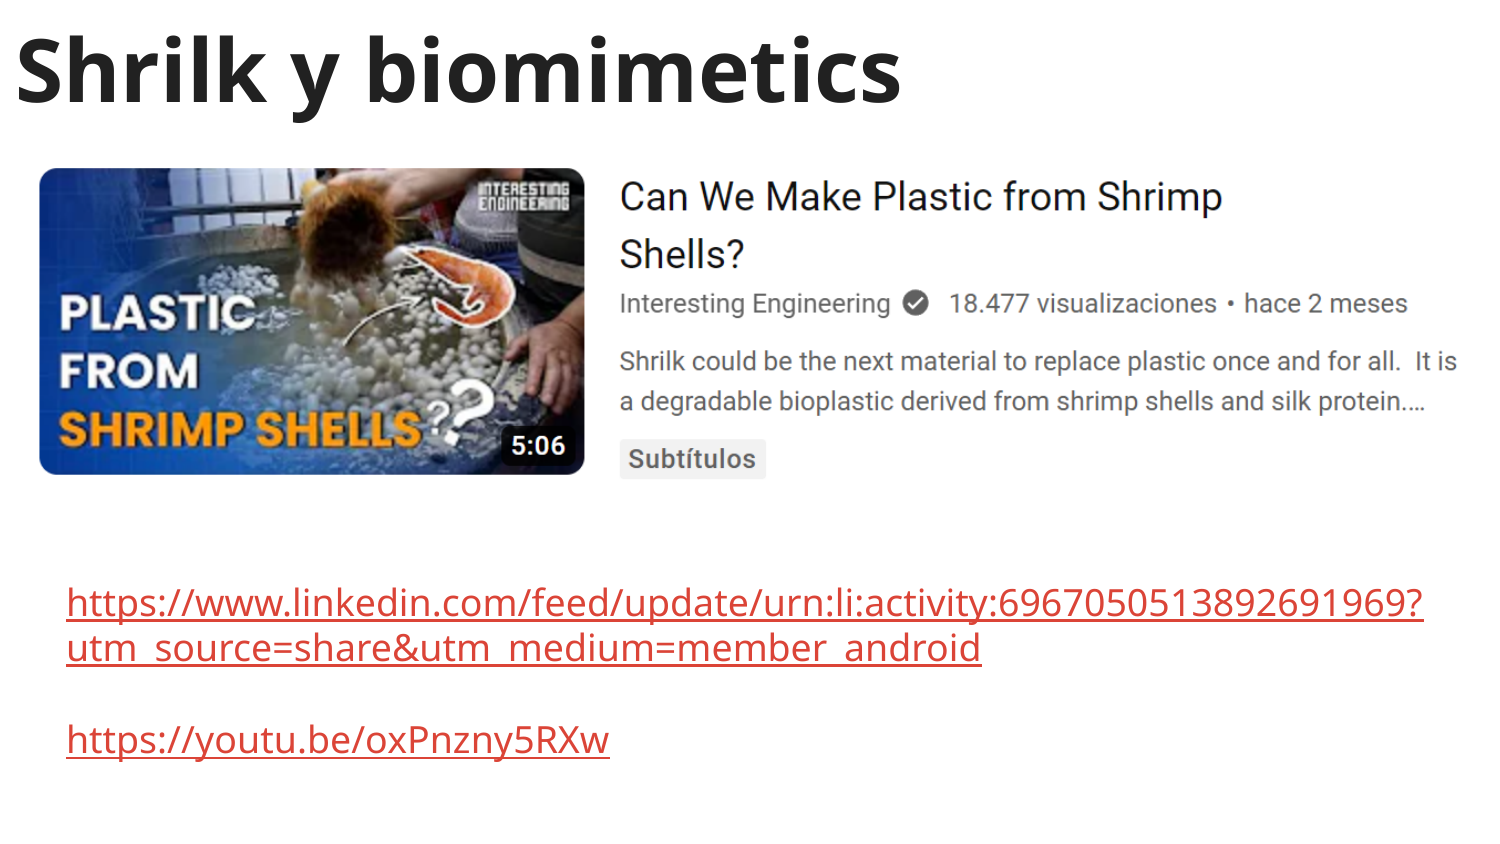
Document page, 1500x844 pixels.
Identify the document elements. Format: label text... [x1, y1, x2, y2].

list https://www.linkedin.com/feed/update/urn:li:activity:6967050513892691969?utm_source=share&utm_medium=member_android https://youtu.be/oxPnzny5RXw [51, 556, 1449, 798]
title Shrilk y biomimetics [0, 0, 1398, 132]
picture [24, 156, 1476, 487]
